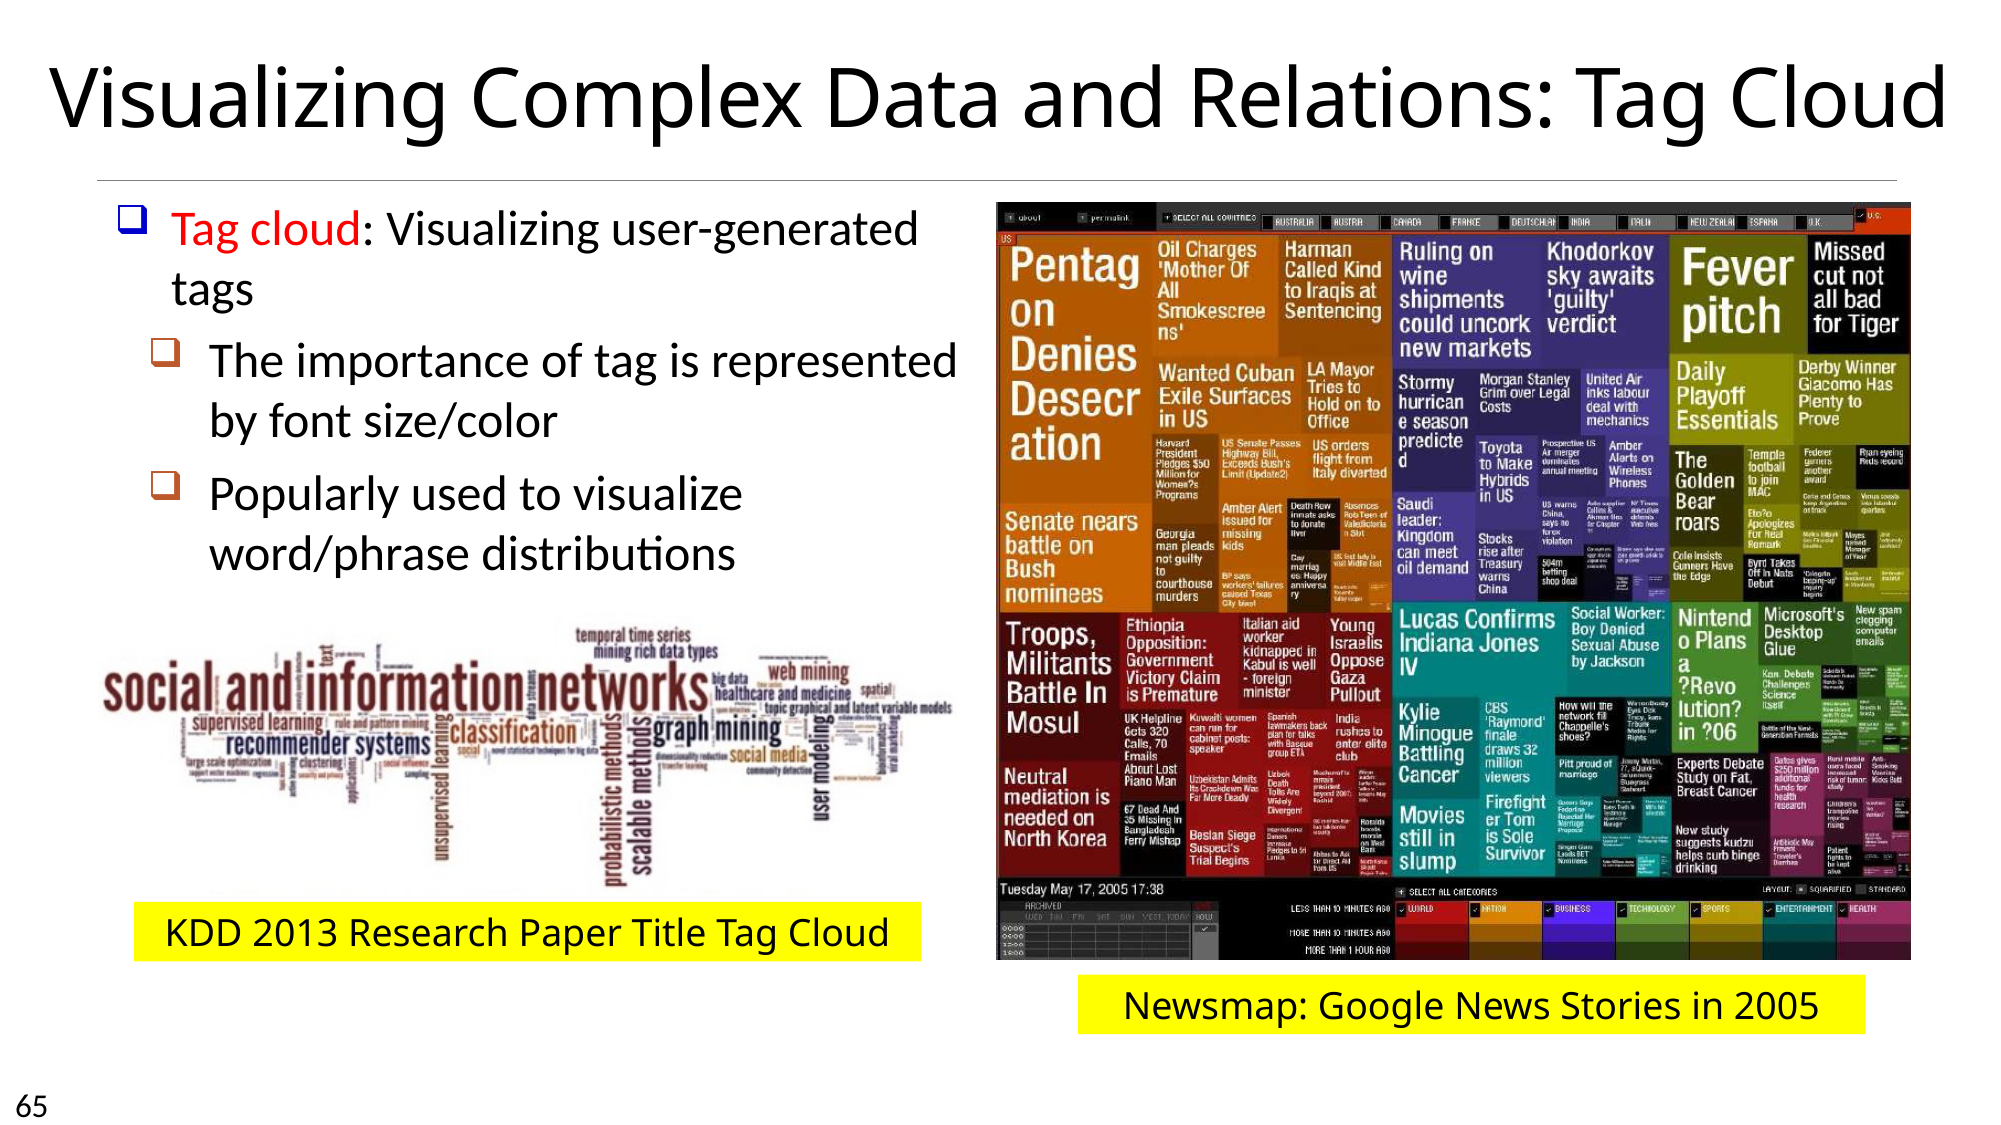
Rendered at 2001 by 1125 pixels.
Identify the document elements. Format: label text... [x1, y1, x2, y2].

text_box Newsmap: Google News Stories in 2005 [1078, 974, 1866, 1035]
text_box [290, 324, 986, 963]
text_box KDD 2013 Research Paper Title Tag Cloud [133, 904, 922, 962]
list Tag cloud: Visualizing user-generated tags The importance of tag is represented by font size/color Popularly used to visualize word/phrase distributions [99, 187, 1000, 600]
picture [98, 601, 957, 896]
picture [989, 199, 1914, 963]
title Visualizing Complex Data and Relations: Tag Cloud [28, 30, 1972, 152]
